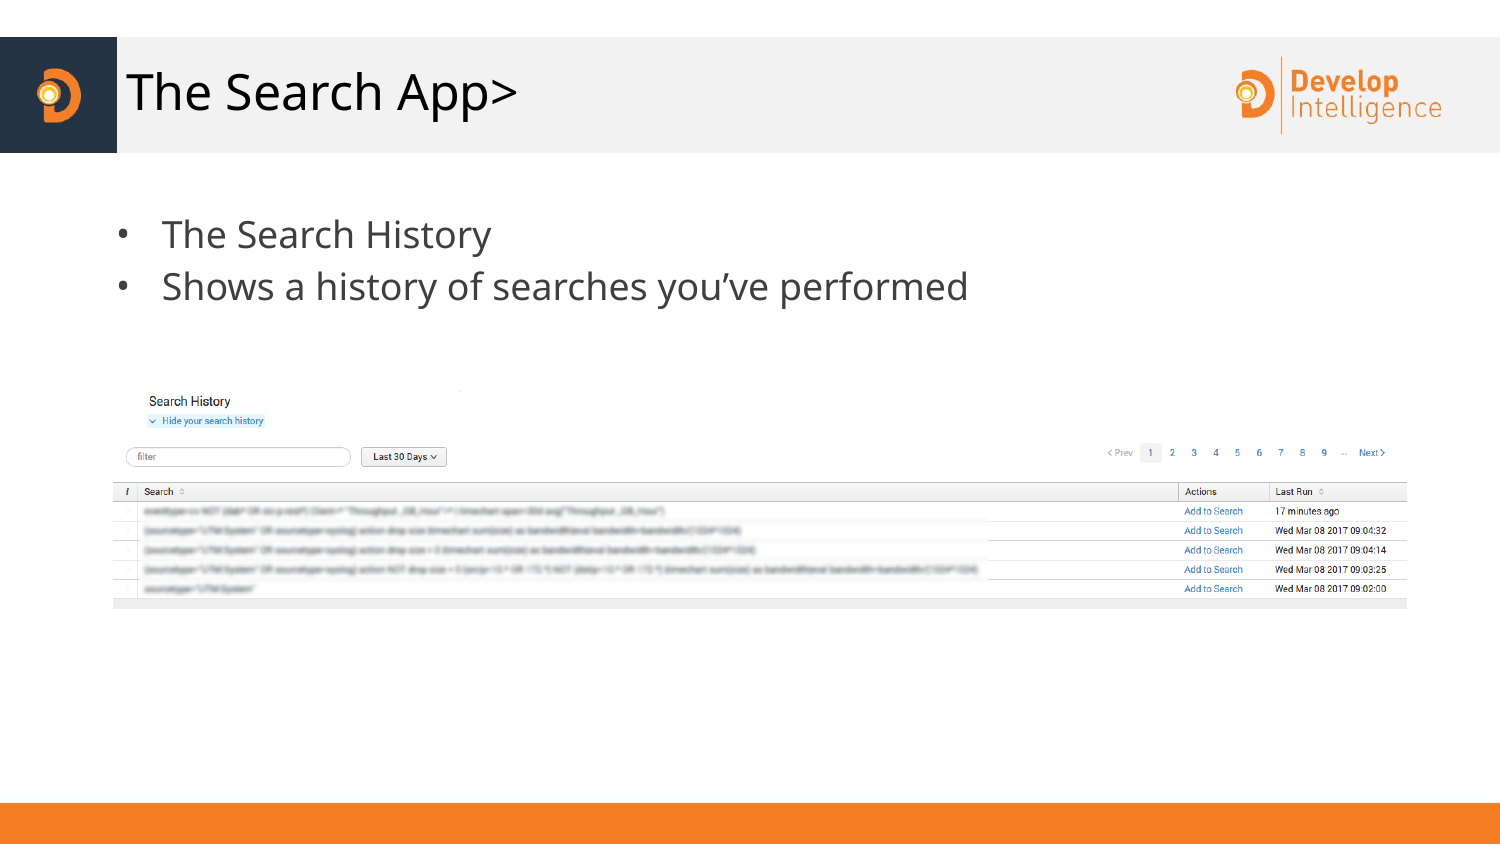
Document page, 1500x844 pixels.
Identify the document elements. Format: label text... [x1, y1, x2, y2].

picture [0, 0, 1500, 844]
title The Search App> [114, 52, 859, 137]
list The Search History Shows a history of searches you’ve performed [94, 198, 1388, 762]
